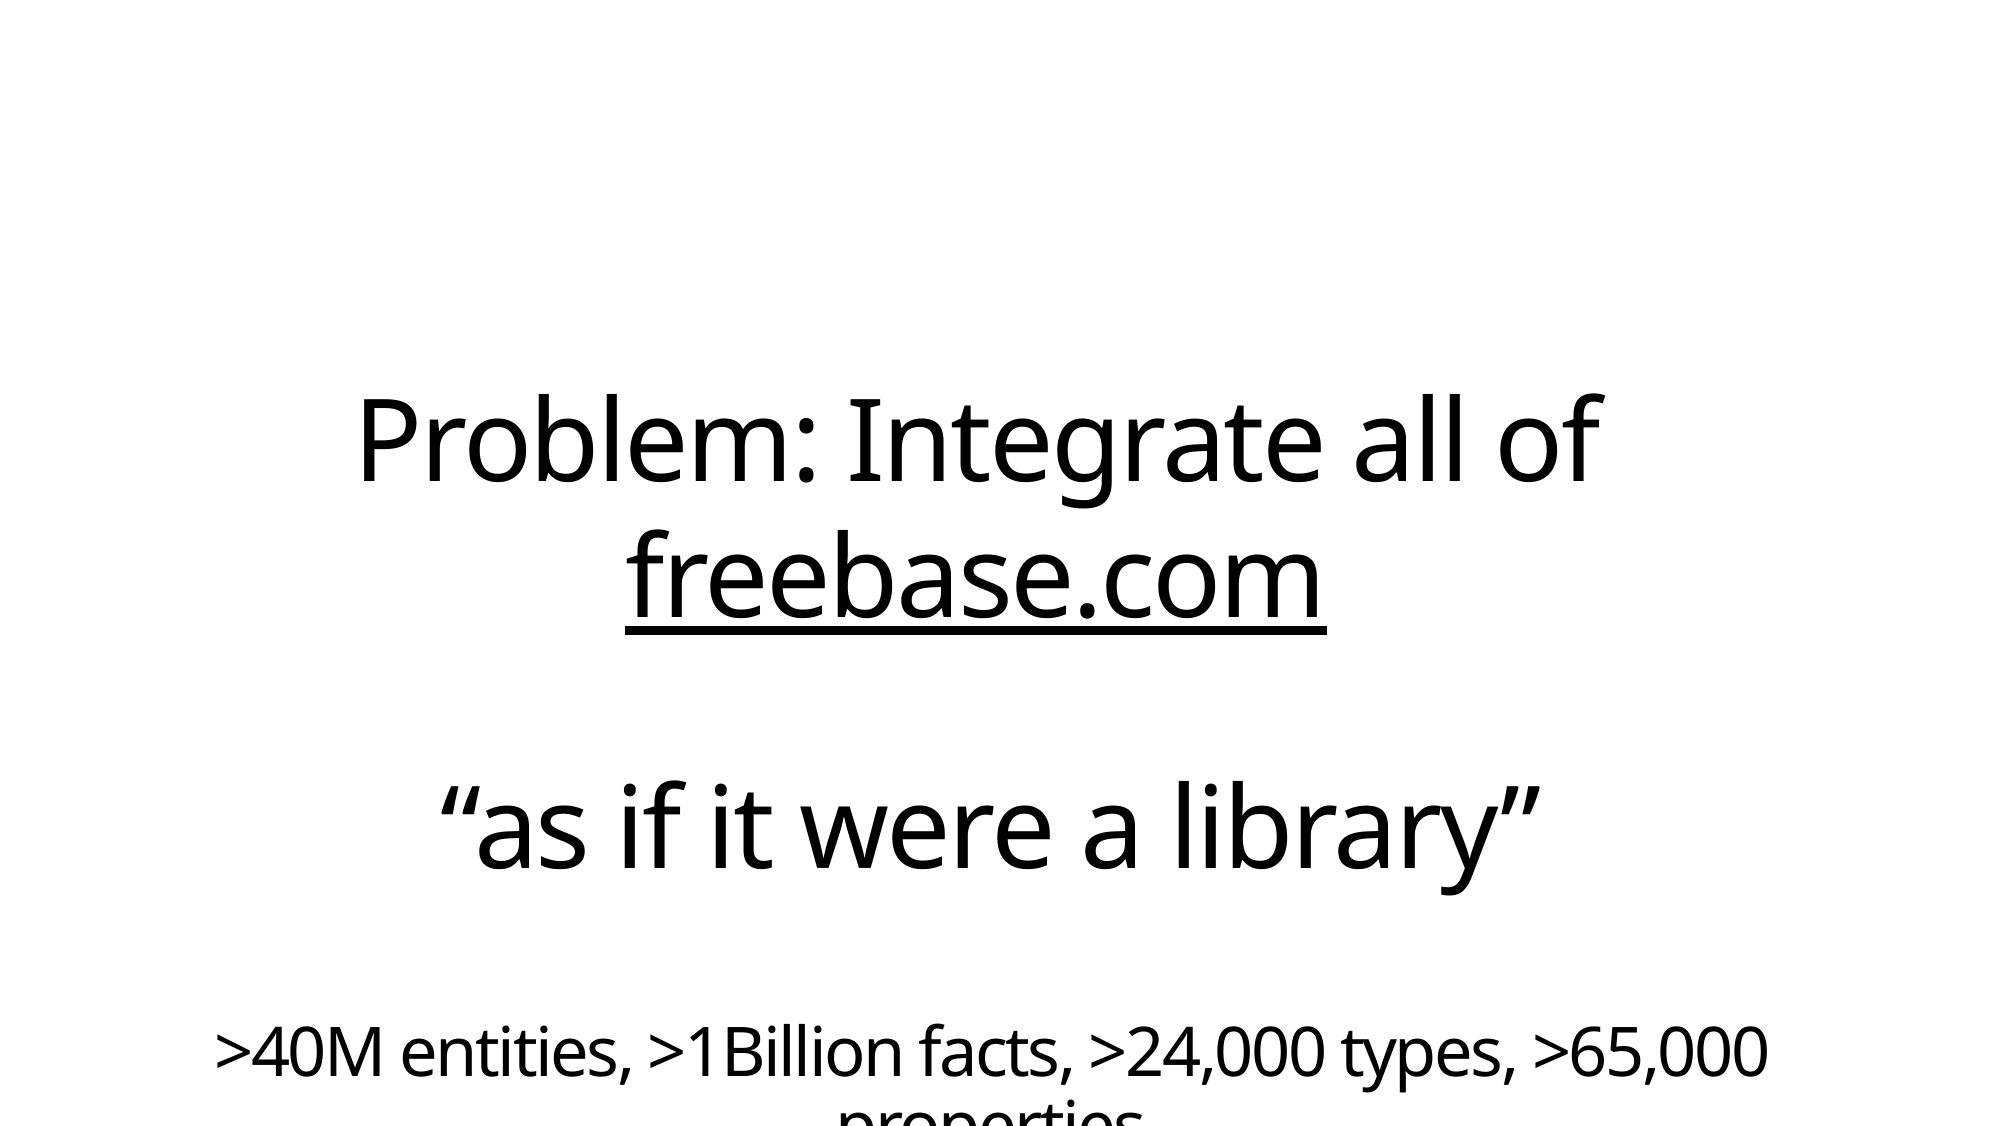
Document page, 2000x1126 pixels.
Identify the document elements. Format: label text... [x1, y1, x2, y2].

title Problem: Integrate all of freebase.com “as if it were a library” >40M entities, >1Billion facts, >24,000 types, >65,000 properties [75, 382, 1907, 957]
